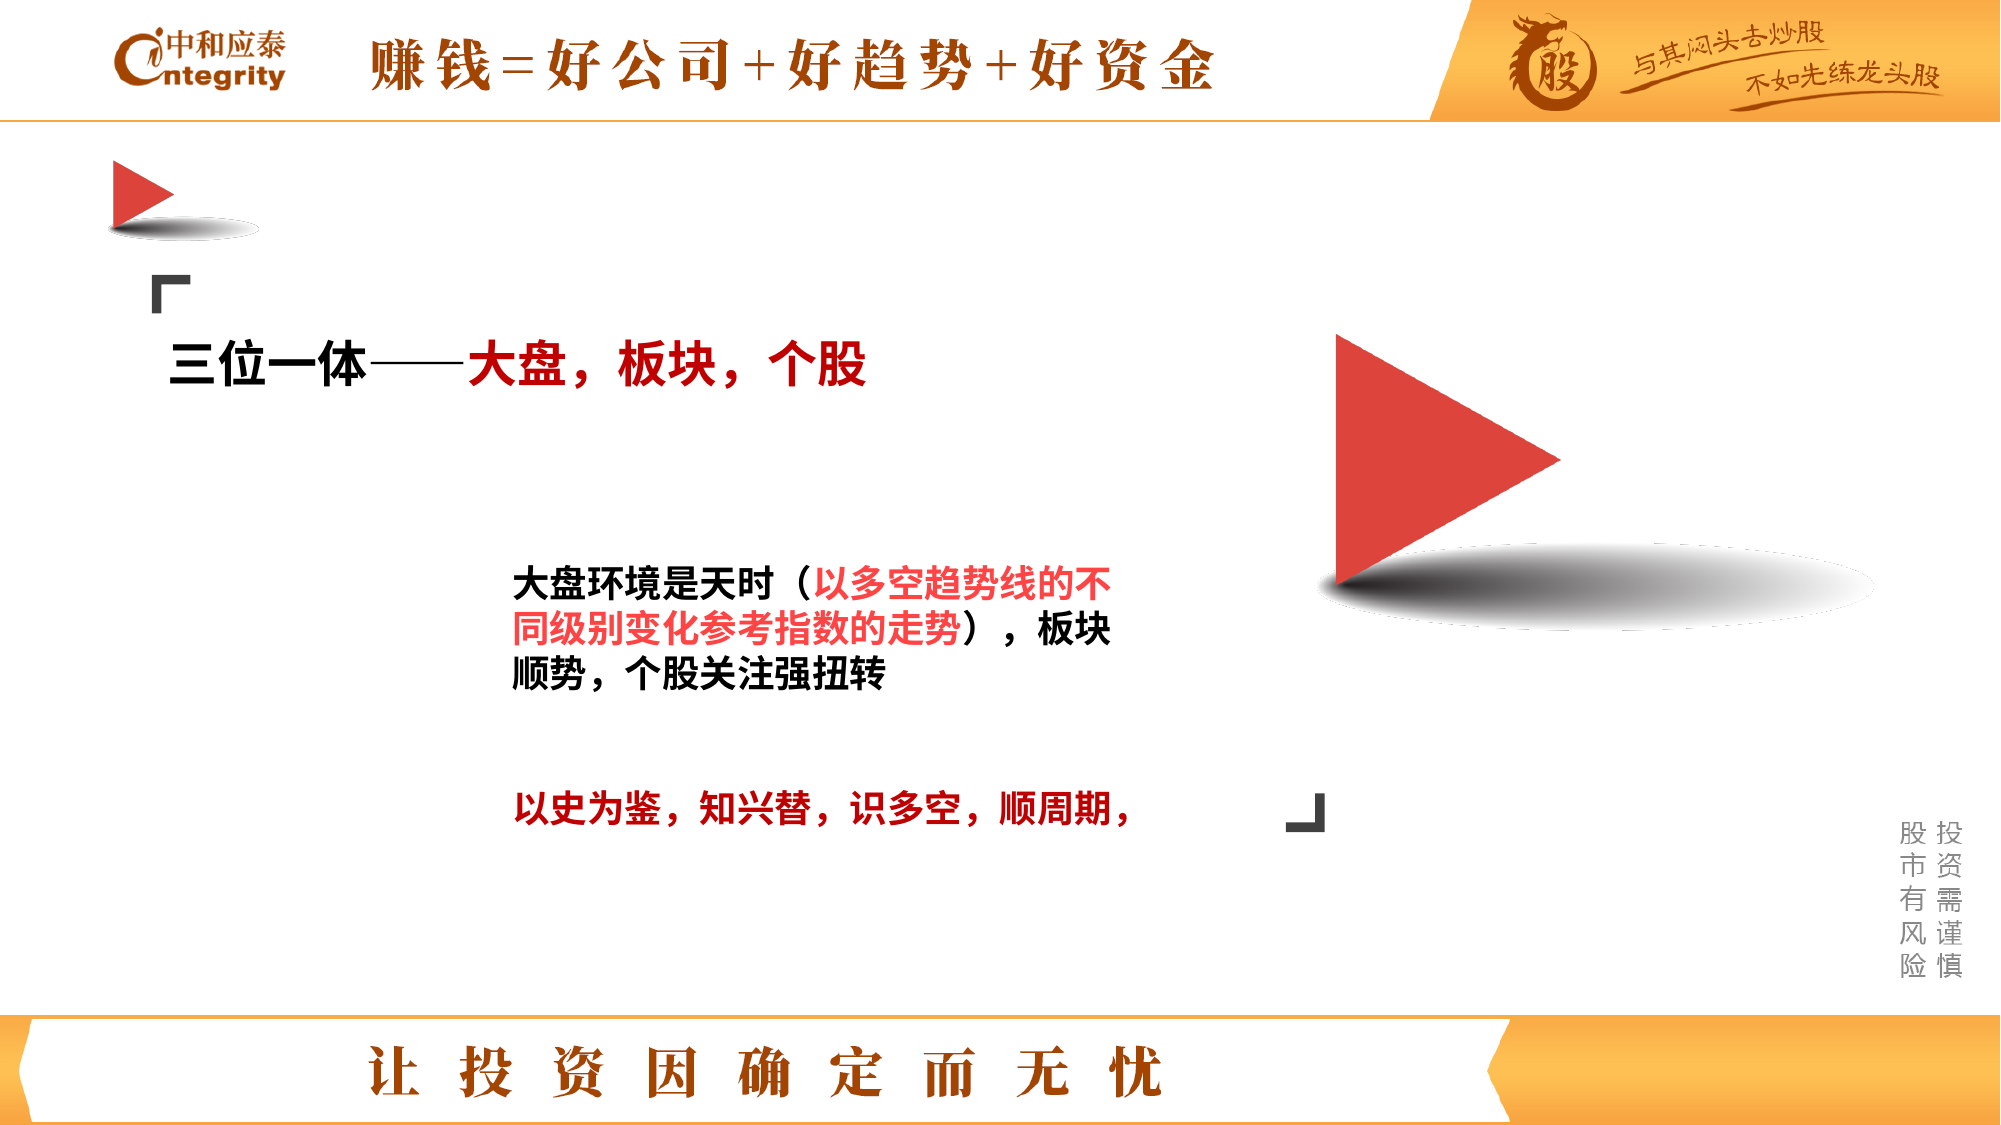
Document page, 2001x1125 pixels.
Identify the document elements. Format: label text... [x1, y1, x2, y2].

text_box [151, 276, 191, 314]
text_box [1285, 793, 1325, 833]
text_box 大盘环境是天时（以多空趋势线的不同级别变化参考指数的走势），板块顺势，个股关注强扭转 以史为鉴，知兴替，识多空，顺周期， [497, 553, 1132, 990]
text_box 三位一体——大盘，板块，个股 [152, 324, 910, 400]
picture [0, 0, 2000, 1125]
